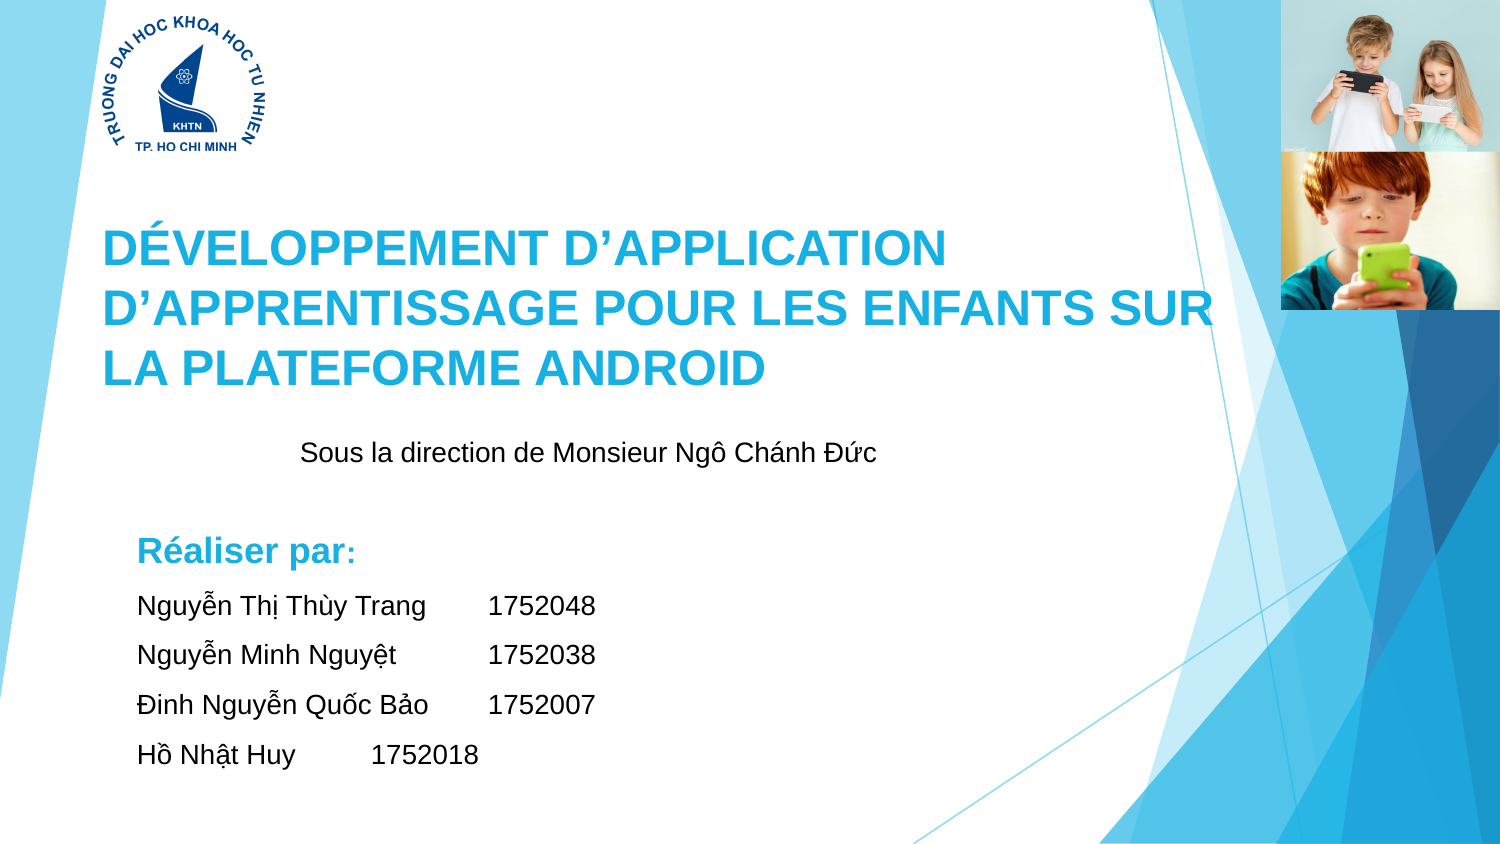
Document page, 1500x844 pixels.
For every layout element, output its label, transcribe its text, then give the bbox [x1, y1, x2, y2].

title DÉVELOPPEMENT D’APPLICATION D’APPRENTISSAGE POUR LES ENFANTS SUR LA PLATEFORME ANDROID [87, 180, 1282, 411]
picture [102, 15, 265, 151]
picture [1303, 301, 1315, 310]
subtitle Sous la direction de Monsieur Ngô Chánh Đức [26, 419, 1151, 491]
subtitle Réaliser par: Nguyễn Thị Thùy Trang 1752048 Nguyễn Minh Nguyệt 1752038 Đinh Nguyễn Quốc Bảo 1752007 Hồ Nhật Huy 1752018 [121, 490, 1056, 786]
picture [1430, 289, 1437, 297]
picture [1280, 0, 1500, 310]
